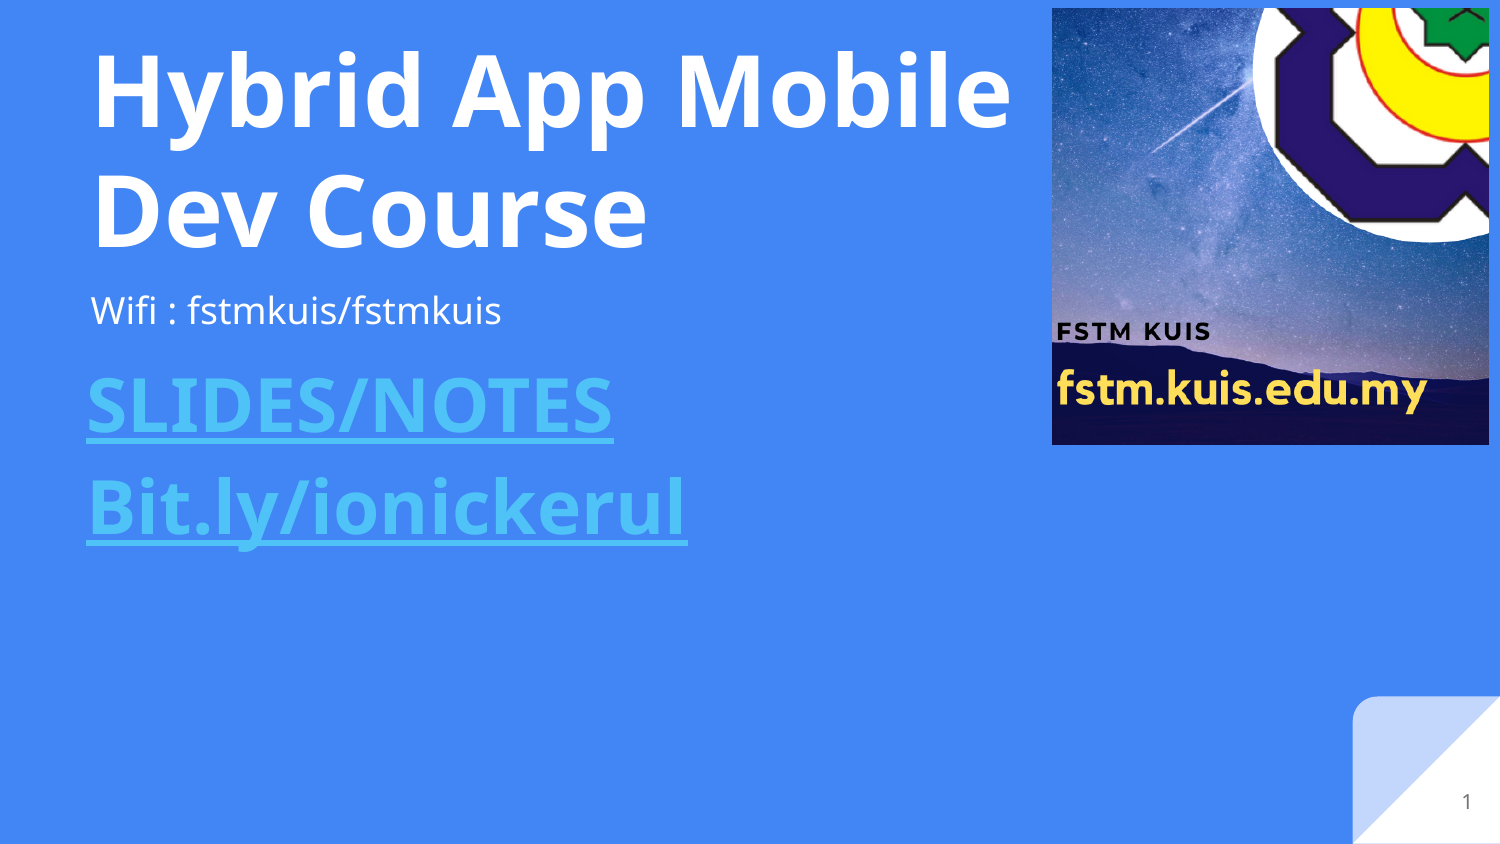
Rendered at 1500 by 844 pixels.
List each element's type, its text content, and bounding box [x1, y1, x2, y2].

title Hybrid App Mobile Dev Course [75, 0, 1425, 271]
picture [1052, 8, 1489, 445]
slide_number 1 [1398, 770, 1489, 835]
subtitle Wifi : fstmkuis/fstmkuis [75, 271, 1047, 342]
text_box SLIDES/NOTES Bit.ly/ionickerul [71, 342, 1429, 695]
